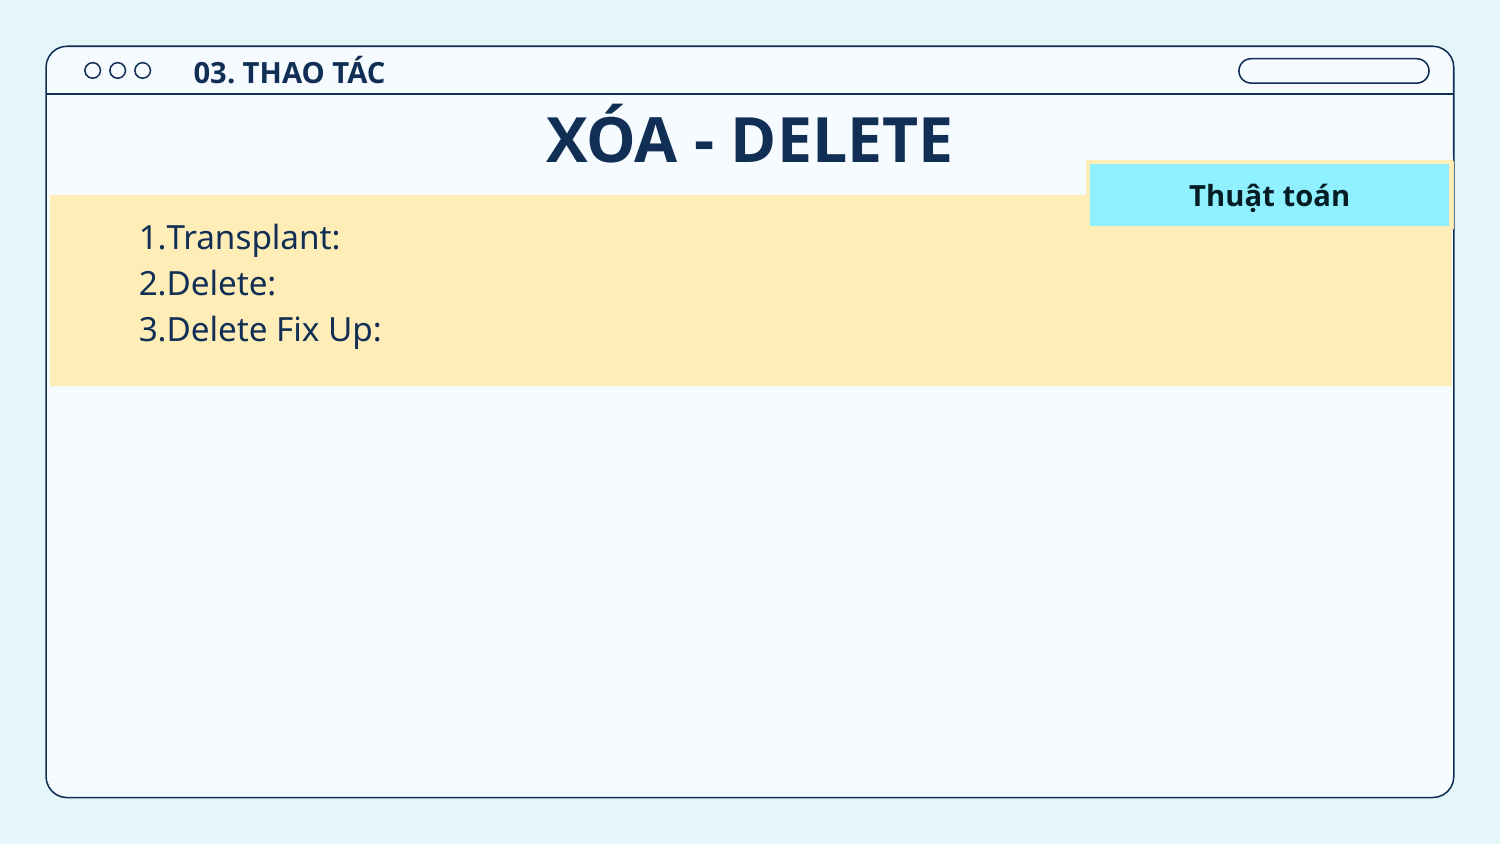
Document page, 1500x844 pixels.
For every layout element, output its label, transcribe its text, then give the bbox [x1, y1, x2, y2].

subtitle Transplant: Delete: Delete Fix Up: [50, 195, 1452, 387]
title XÓA - DELETE [118, 85, 1382, 180]
text_box Thuật toán [1086, 160, 1454, 230]
text_box 03. THAO TÁC [160, 39, 419, 109]
